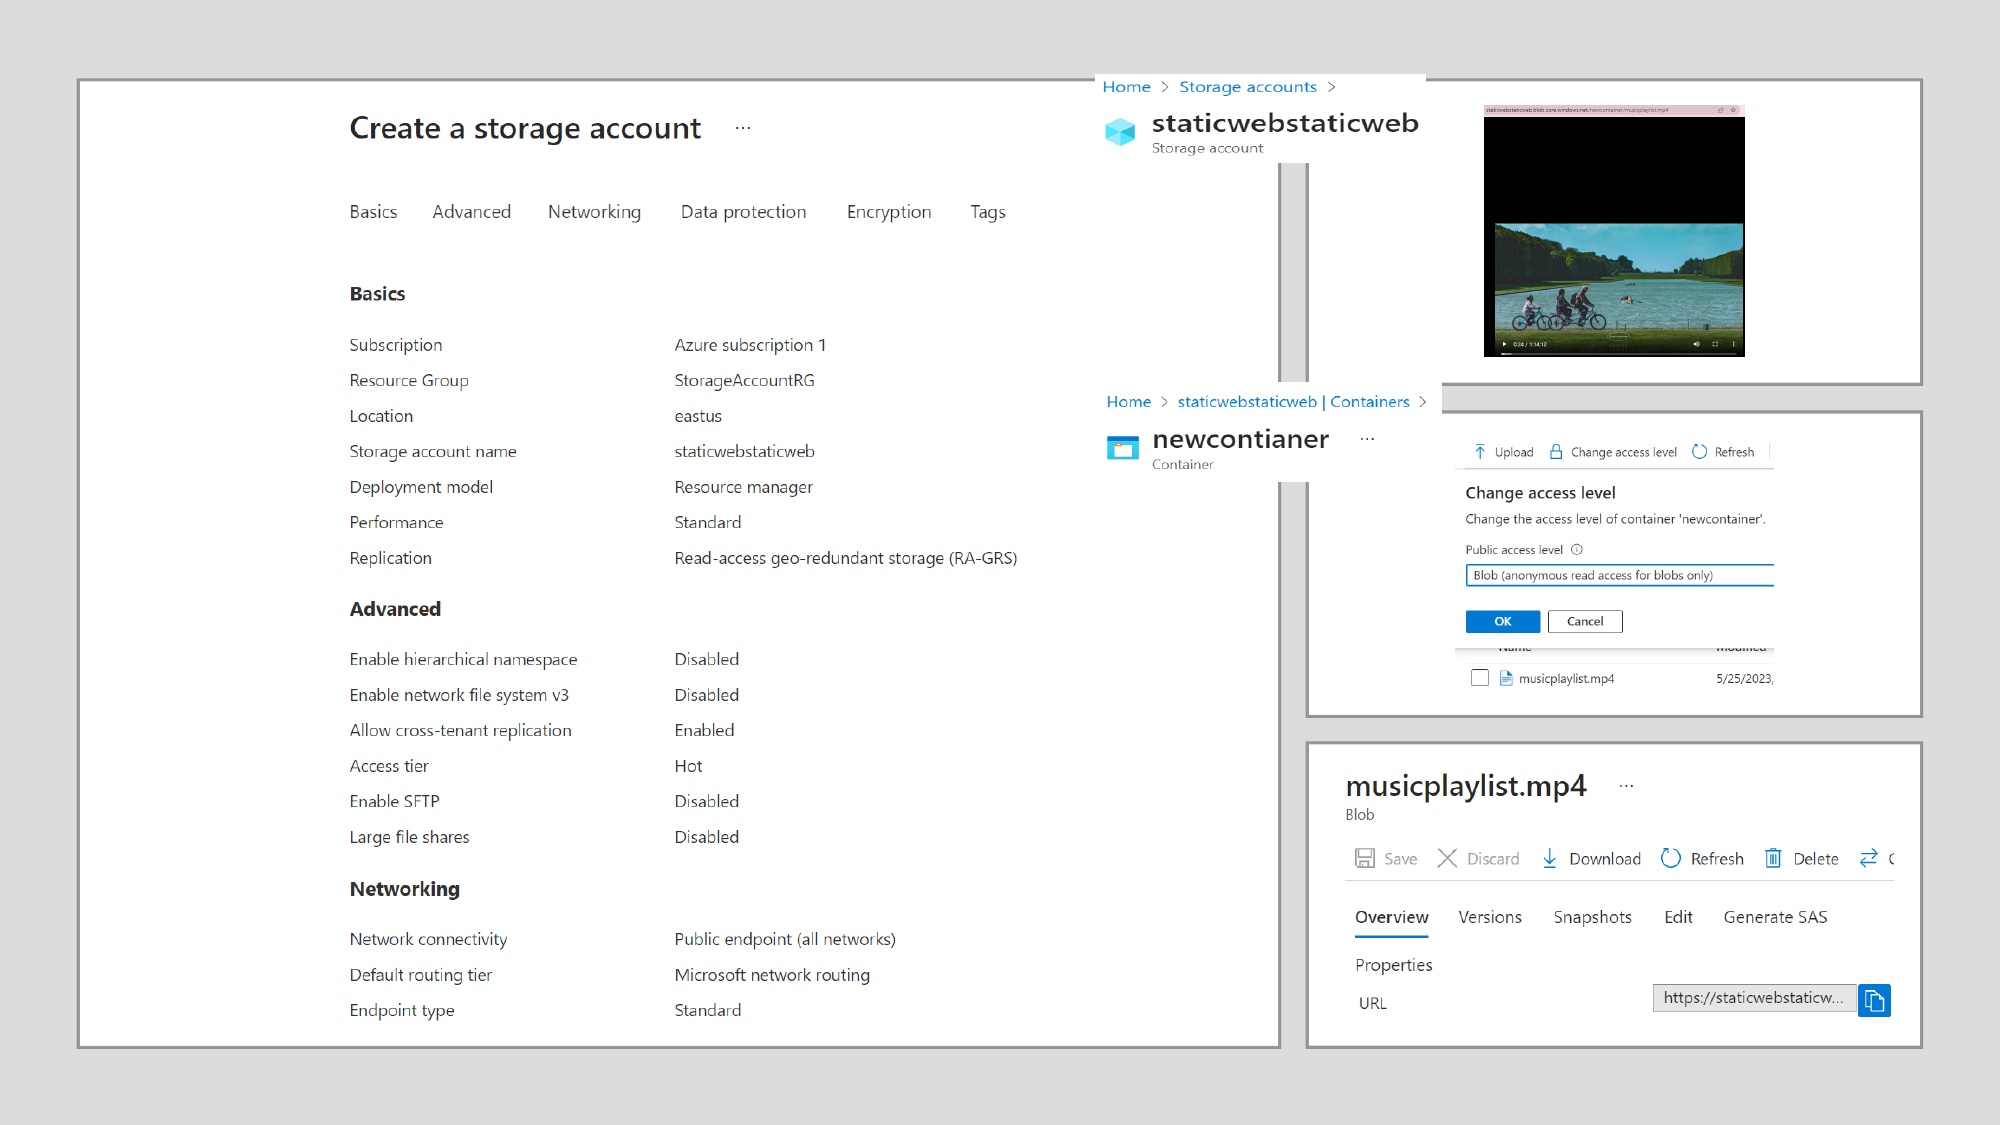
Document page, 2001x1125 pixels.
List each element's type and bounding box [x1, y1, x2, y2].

text_box [0, 0, 2000, 1125]
text_box [77, 79, 1281, 1048]
picture [1484, 105, 1745, 357]
picture [1095, 381, 1442, 482]
text_box [1306, 79, 1923, 385]
picture [1095, 74, 1426, 163]
text_box [1306, 411, 1923, 717]
picture [1334, 769, 1894, 1021]
picture [1455, 438, 1774, 690]
picture [338, 106, 1020, 1021]
text_box [1306, 742, 1923, 1048]
